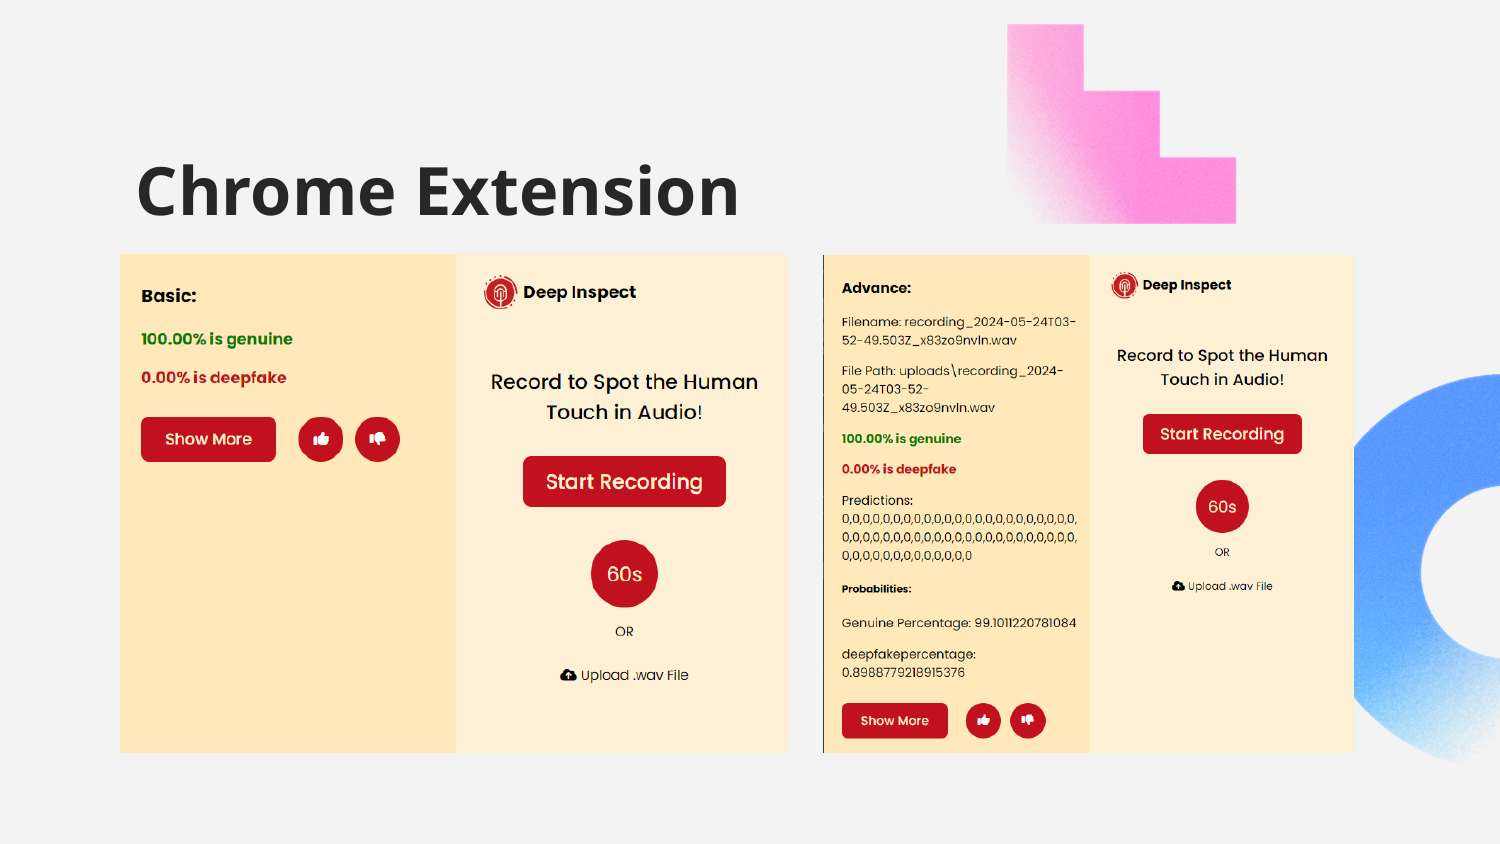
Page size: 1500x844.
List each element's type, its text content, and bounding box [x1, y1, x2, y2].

picture [982, 12, 1265, 245]
title Chrome Extension [120, 138, 878, 245]
picture [120, 254, 790, 753]
picture [822, 255, 1500, 844]
